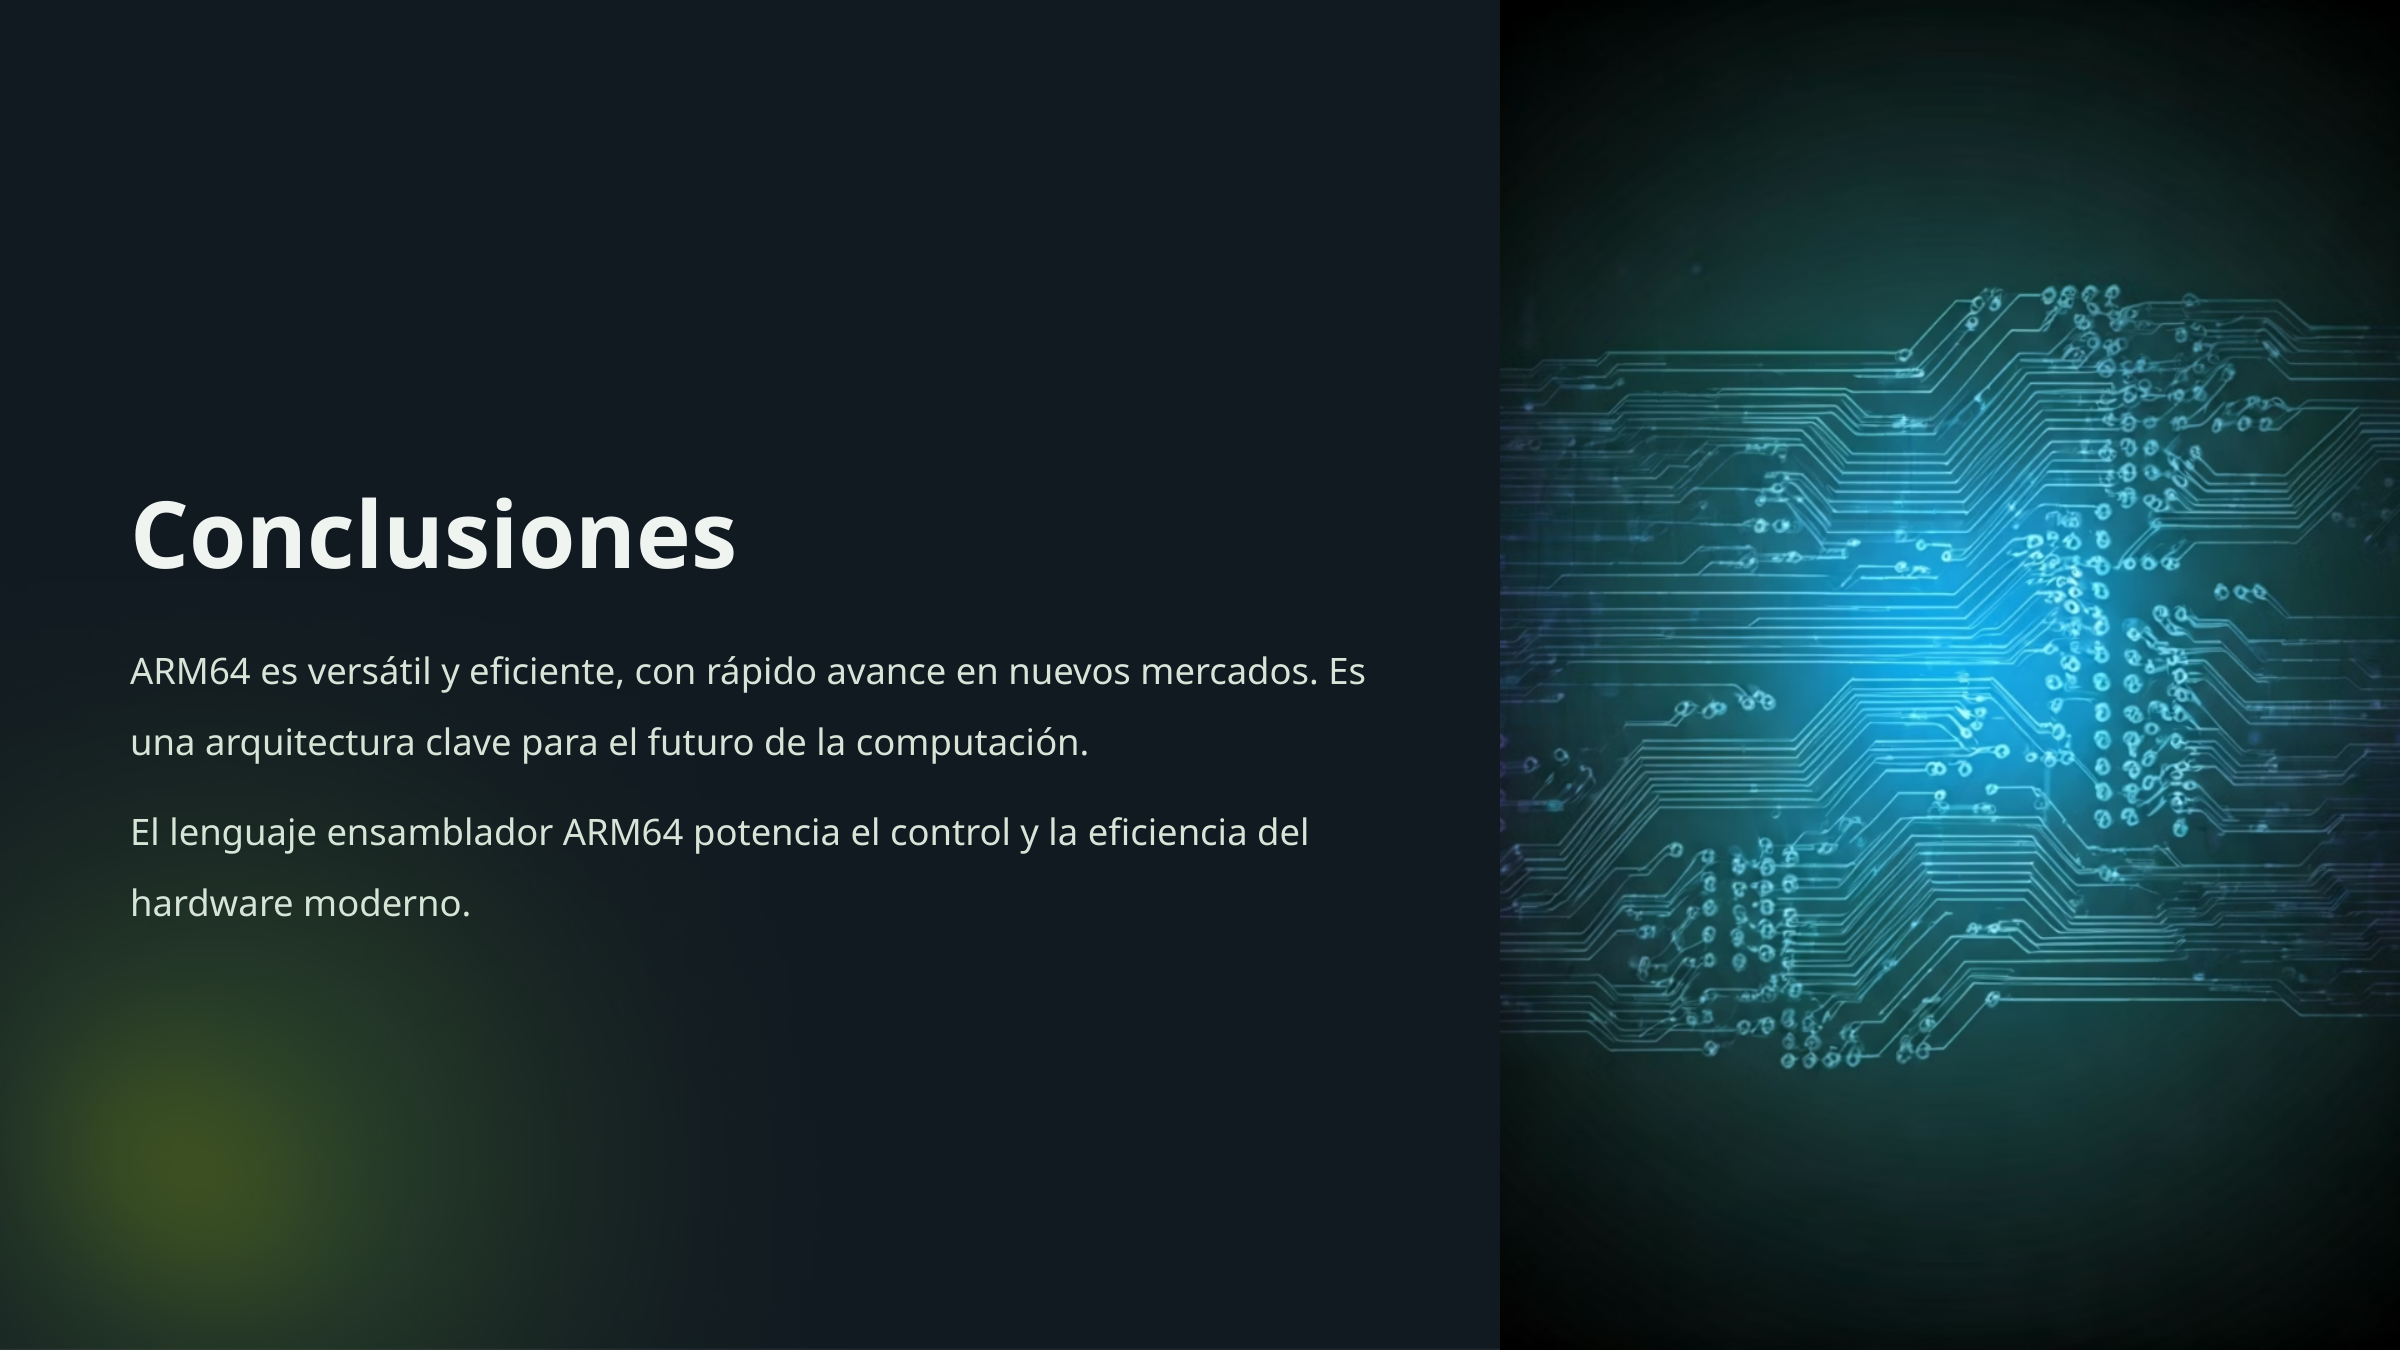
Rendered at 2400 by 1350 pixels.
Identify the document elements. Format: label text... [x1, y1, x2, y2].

picture [1499, 0, 2400, 1350]
text_box Conclusiones [130, 448, 1129, 566]
text_box ARM64 es versátil y eficiente, con rápido avance en nuevos mercados. Es una arquitectura clave para el futuro de la computación. [130, 620, 1370, 740]
text_box El lenguaje ensamblador ARM64 potencia el control y la eficiencia del hardware moderno. [130, 781, 1370, 901]
